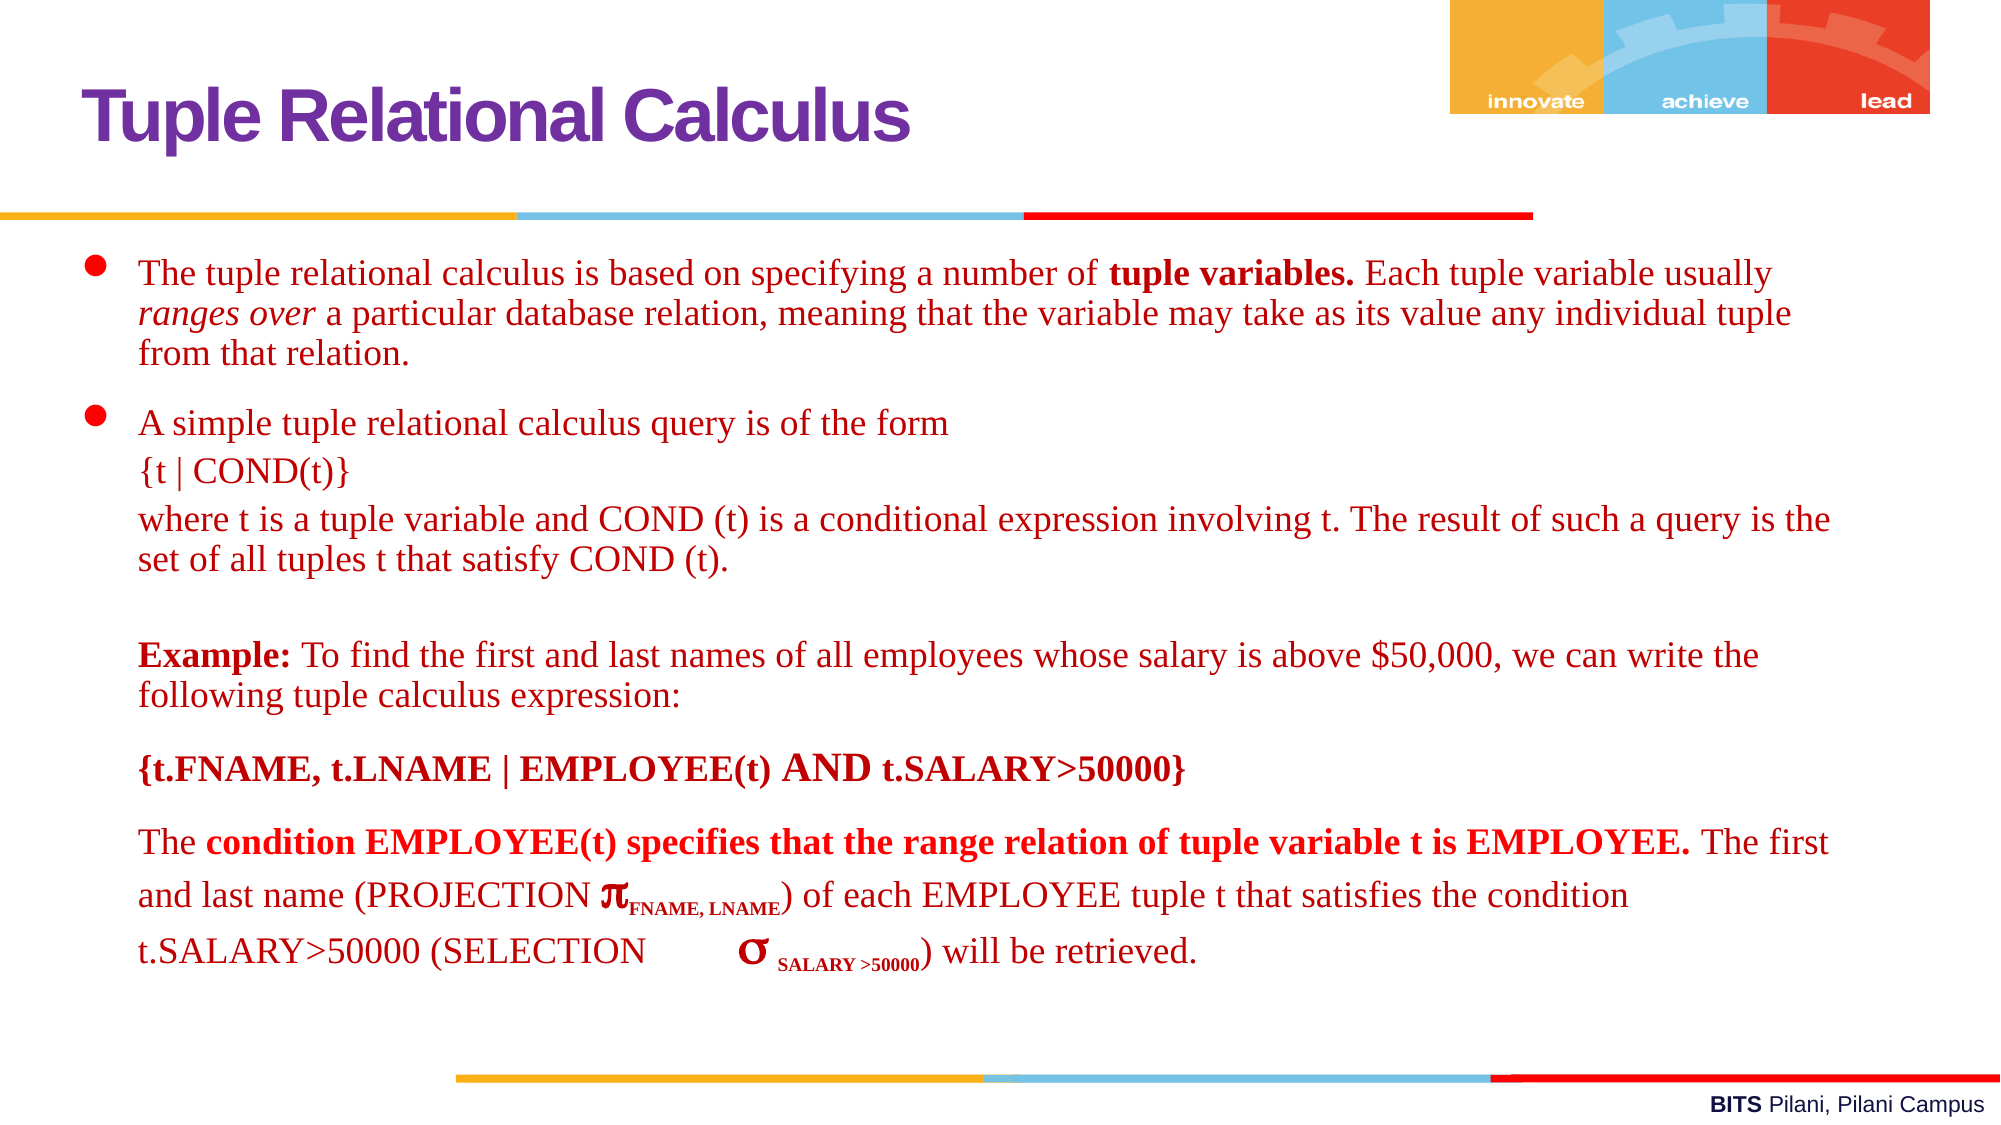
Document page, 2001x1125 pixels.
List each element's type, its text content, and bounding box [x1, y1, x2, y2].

picture [1449, 0, 1930, 114]
list Tuple Relational Calculus [66, 24, 1450, 213]
list The tuple relational calculus is based on specifying a number of tuple variables. Each tuple variable usually ranges over a particular database relation, meaning that the variable may take as its value any individual tuple from that relation. A simple tuple relational calculus query is of the form {t | COND(t)} where t is a tuple variable and COND (t) is a conditional expression involving t. The result of such a query is the set of all tuples t that satisfy COND (t). Example: To find the first and last names of all employees whose salary is above $50,000, we can write the following tuple calculus expression: {t.FNAME, t.LNAME | EMPLOYEE(t) AND t.SALARY>50000} The condition EMPLOYEE(t) specifies that the range relation of tuple variable t is EMPLOYEE. The first and last name (PROJECTION FNAME, LNAME) of each EMPLOYEE tuple t that satisfies the condition t.SALARY>50000 (SELECTION  SALARY >50000) will be retrieved. [66, 245, 1867, 988]
